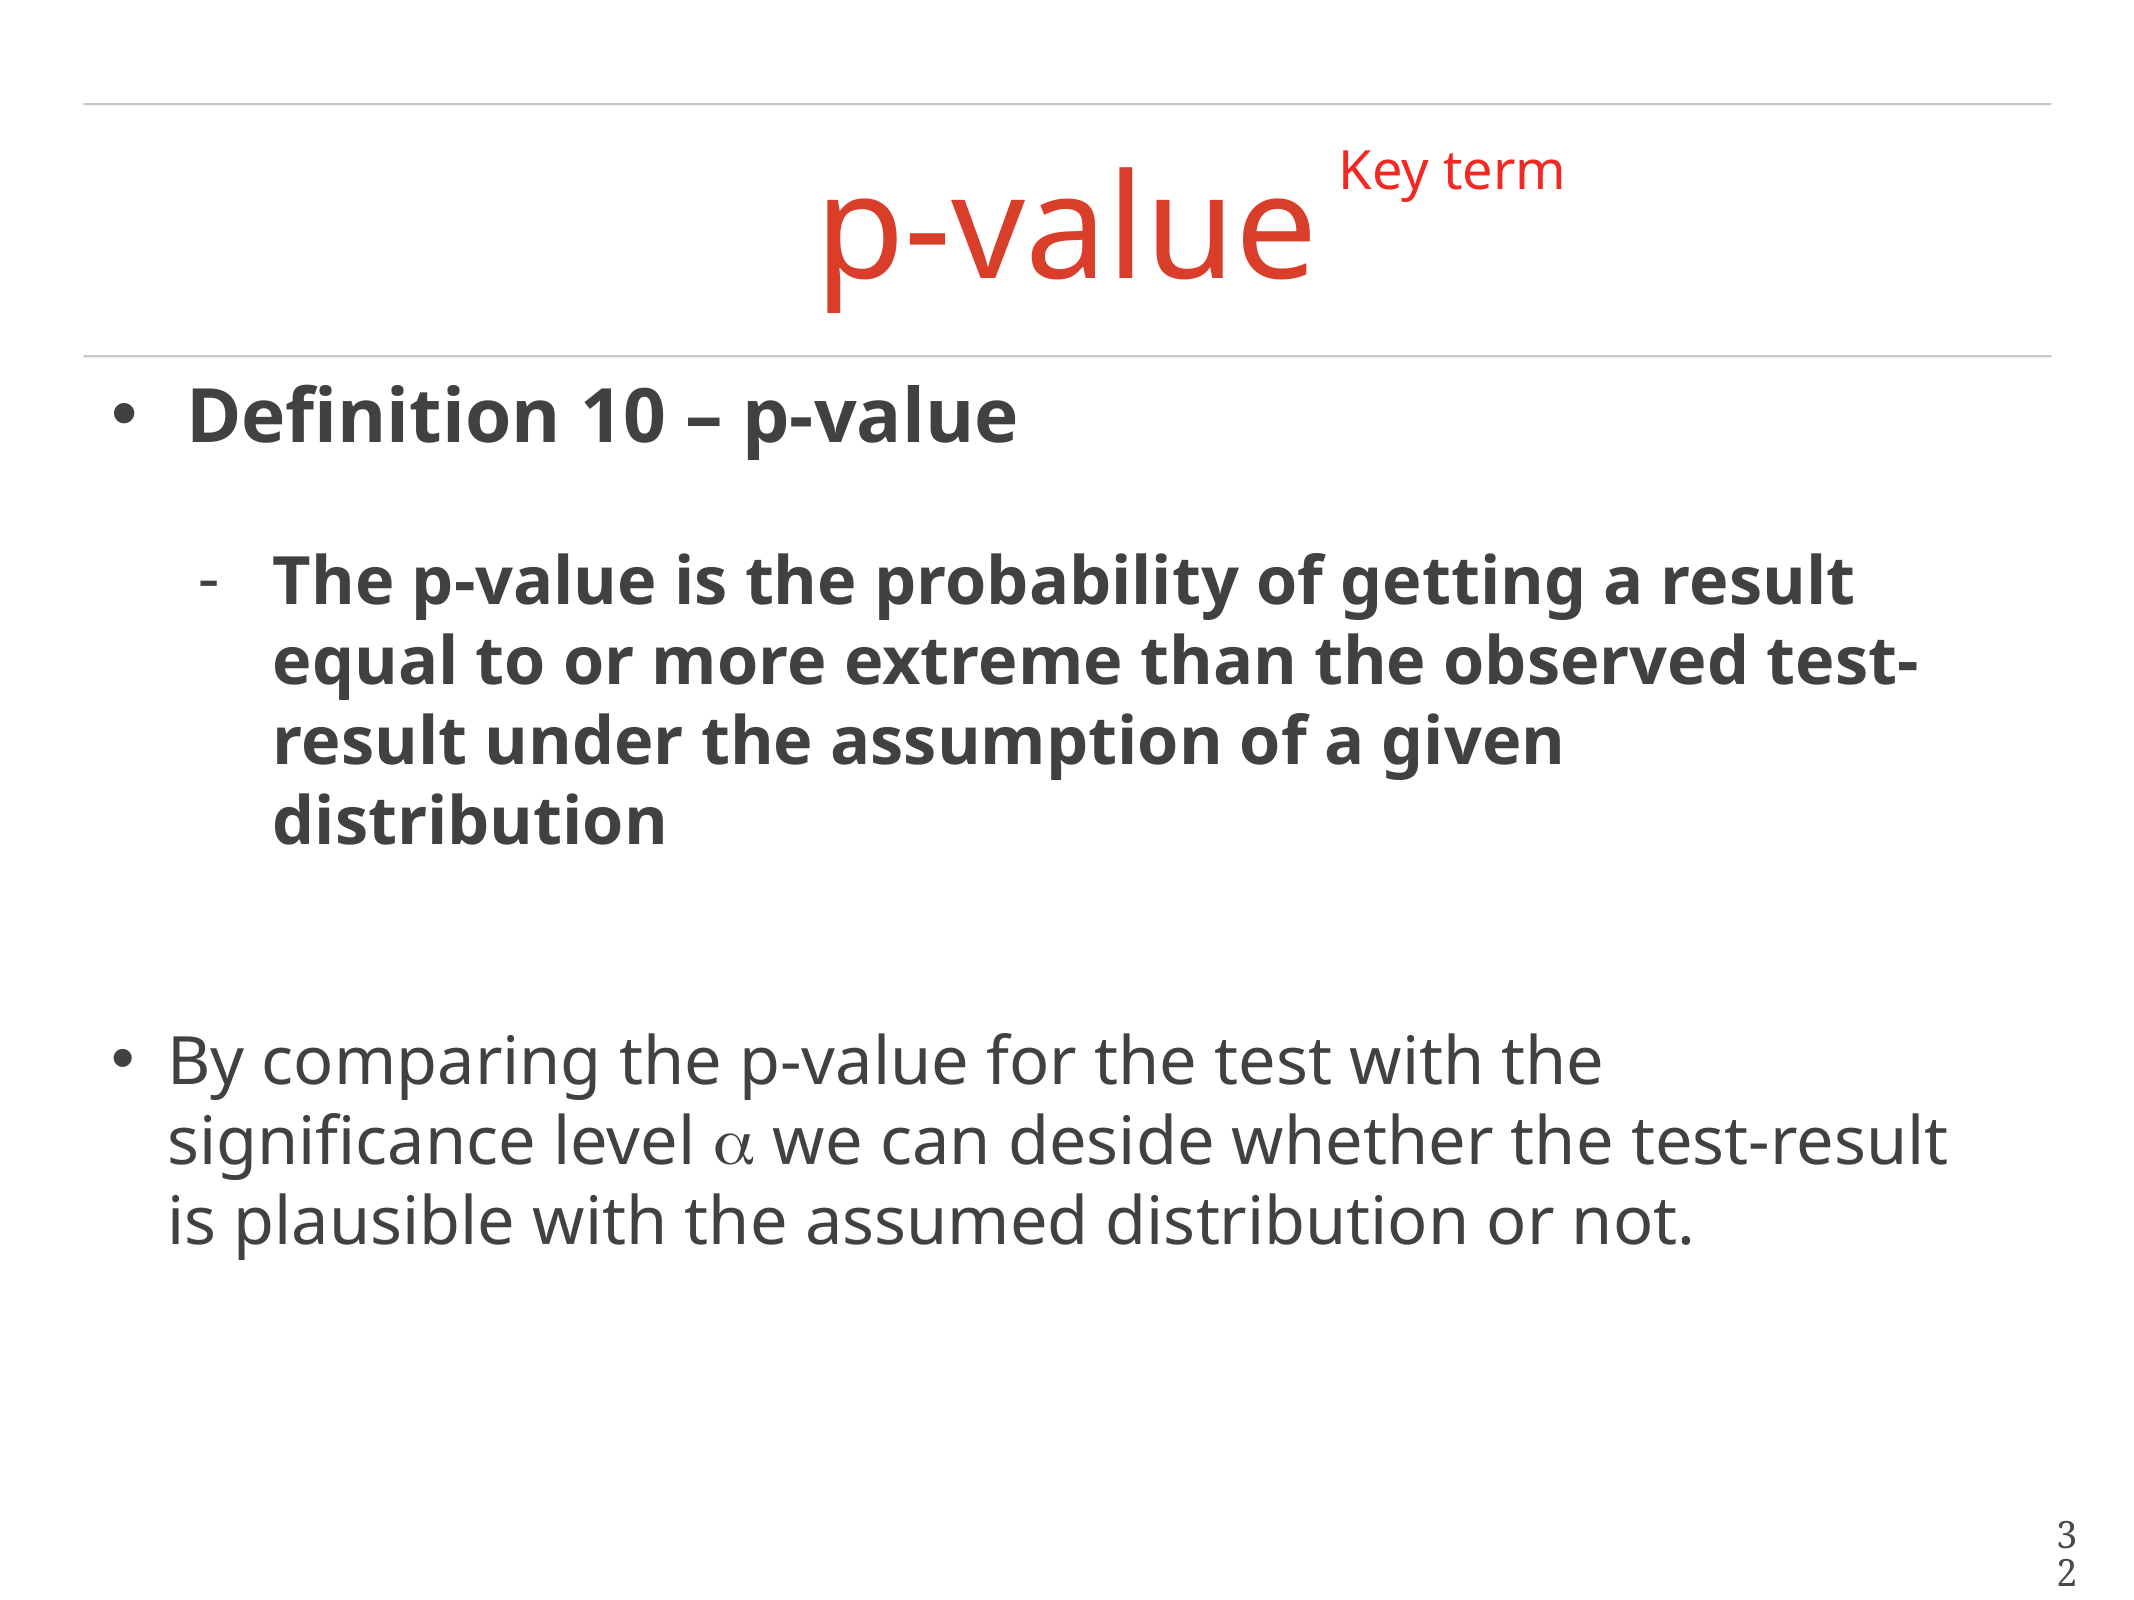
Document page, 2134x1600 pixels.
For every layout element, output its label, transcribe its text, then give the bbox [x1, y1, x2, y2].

slide_number 32 [2047, 1502, 2105, 1571]
text_box Key term [1330, 127, 1632, 209]
text_box Definition 10 – p-value The p-value is the probability of getting a result equal to or more extreme than the observed test-result under the assumption of a given distribution By comparing the p-value for the test with the significance level a we can deside whether the test-result is plausible with the assumed distribution or not. [102, 359, 1978, 1266]
title p-value [82, 130, 2051, 332]
